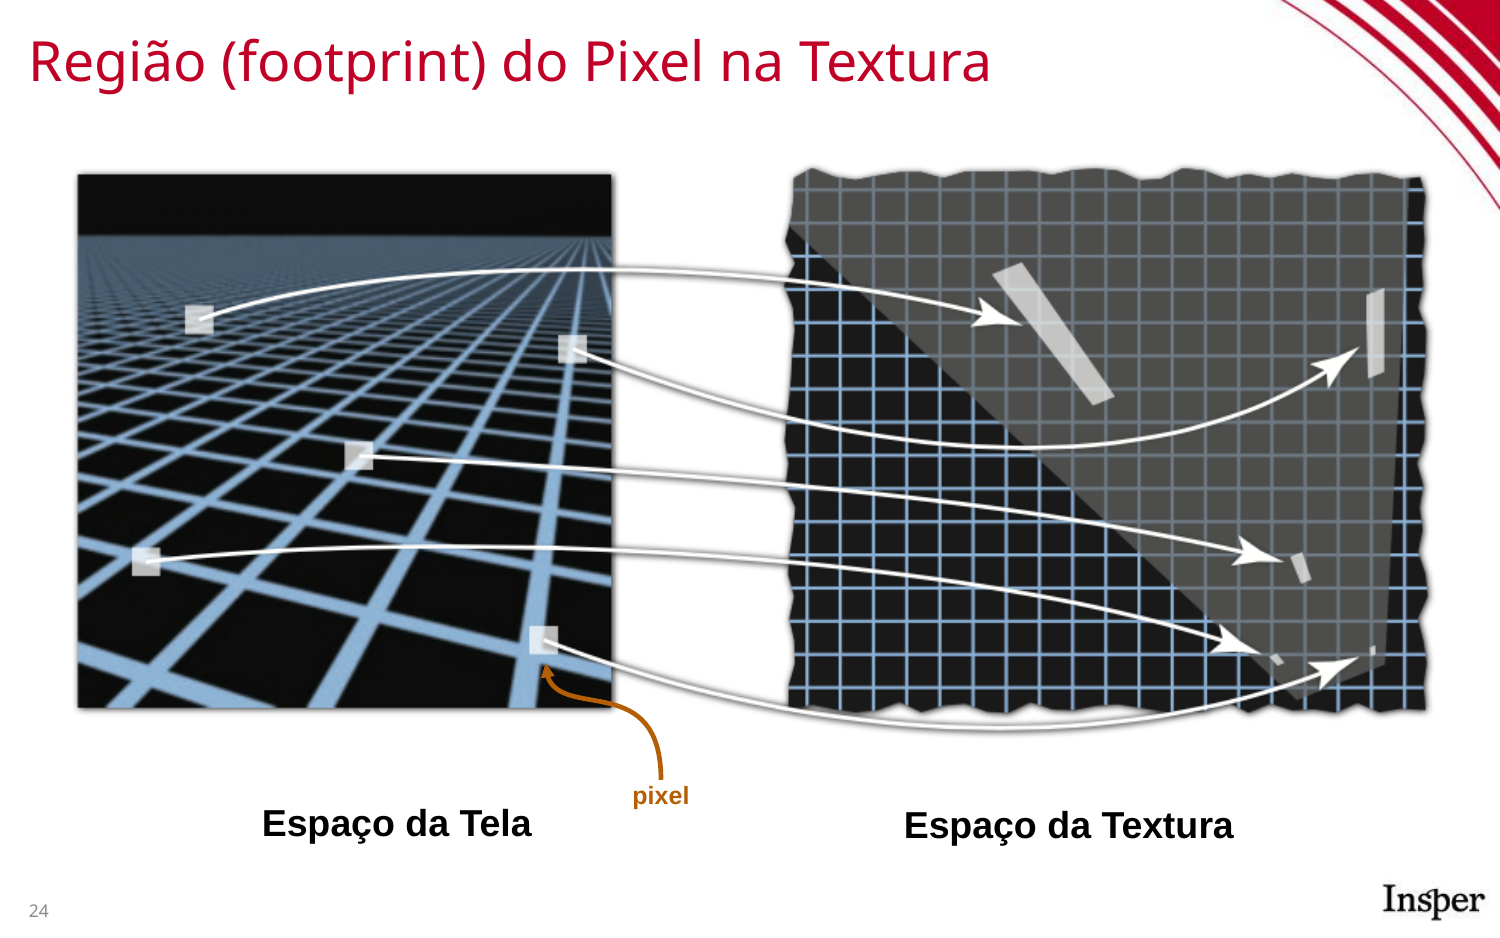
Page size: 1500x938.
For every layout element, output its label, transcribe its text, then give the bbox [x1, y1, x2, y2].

title Região (footprint) do Pixel na Textura [13, 18, 1397, 104]
text_box pixel [612, 779, 710, 810]
picture [63, 0, 1500, 938]
text_box Espaço da Tela [77, 790, 716, 852]
slide_number 24 [0, 887, 78, 938]
text_box Espaço da Textura [749, 793, 1388, 854]
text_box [544, 663, 662, 780]
